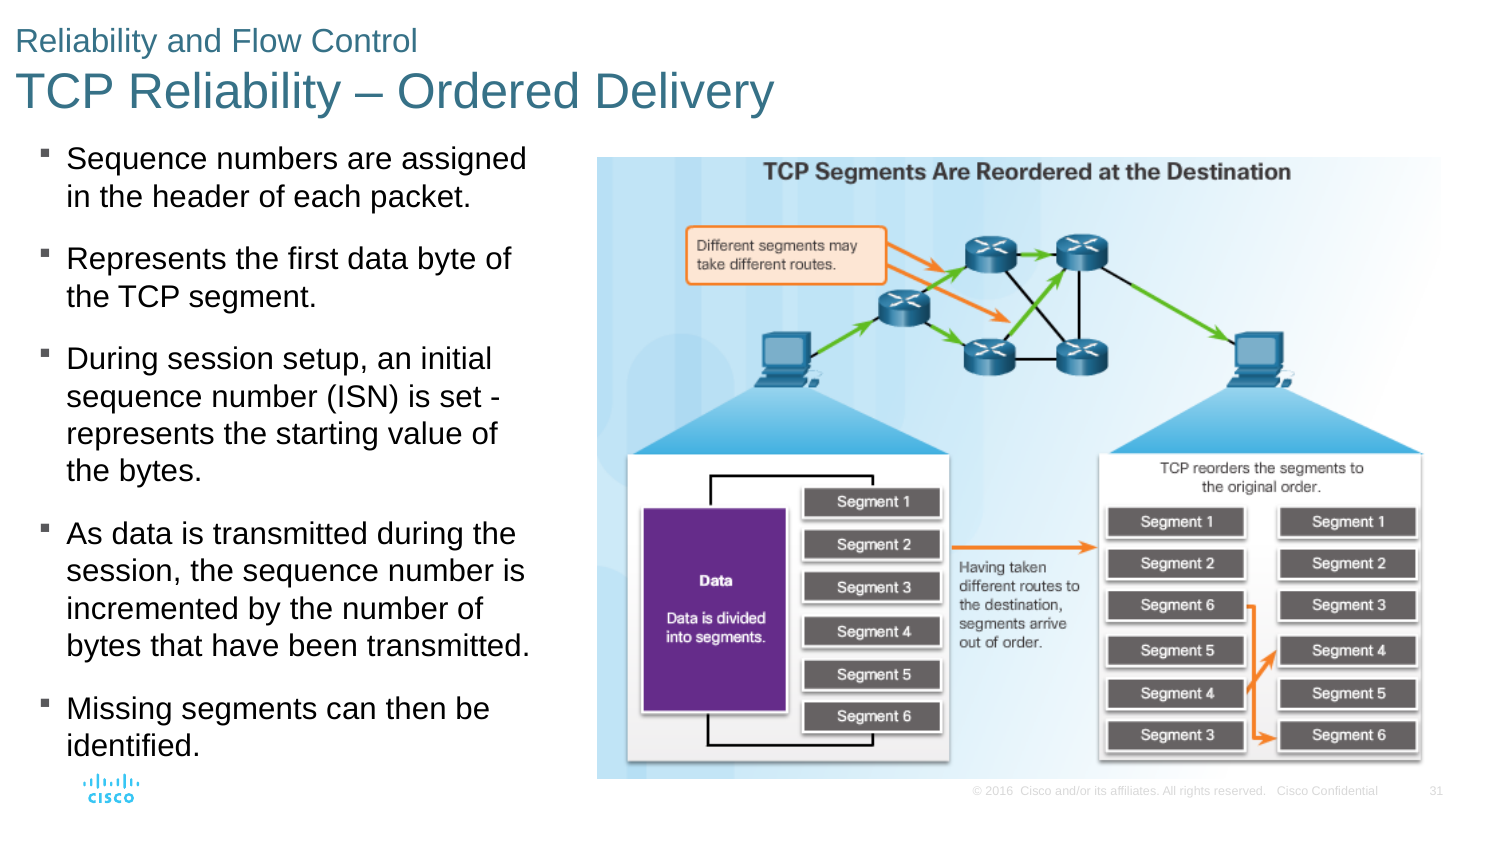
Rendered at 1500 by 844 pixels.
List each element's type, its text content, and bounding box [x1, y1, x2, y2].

list Sequence numbers are assigned in the header of each packet. Represents the first data byte of the TCP segment. During session setup, an initial sequence number (ISN) is set - represents the starting value of the bytes. As data is transmitted during the session, the sequence number is incremented by the number of bytes that have been transmitted. Missing segments can then be identified. [23, 131, 571, 779]
title Reliability and Flow Control TCP Reliability – Ordered Delivery [0, 6, 1500, 131]
picture [597, 157, 1441, 780]
